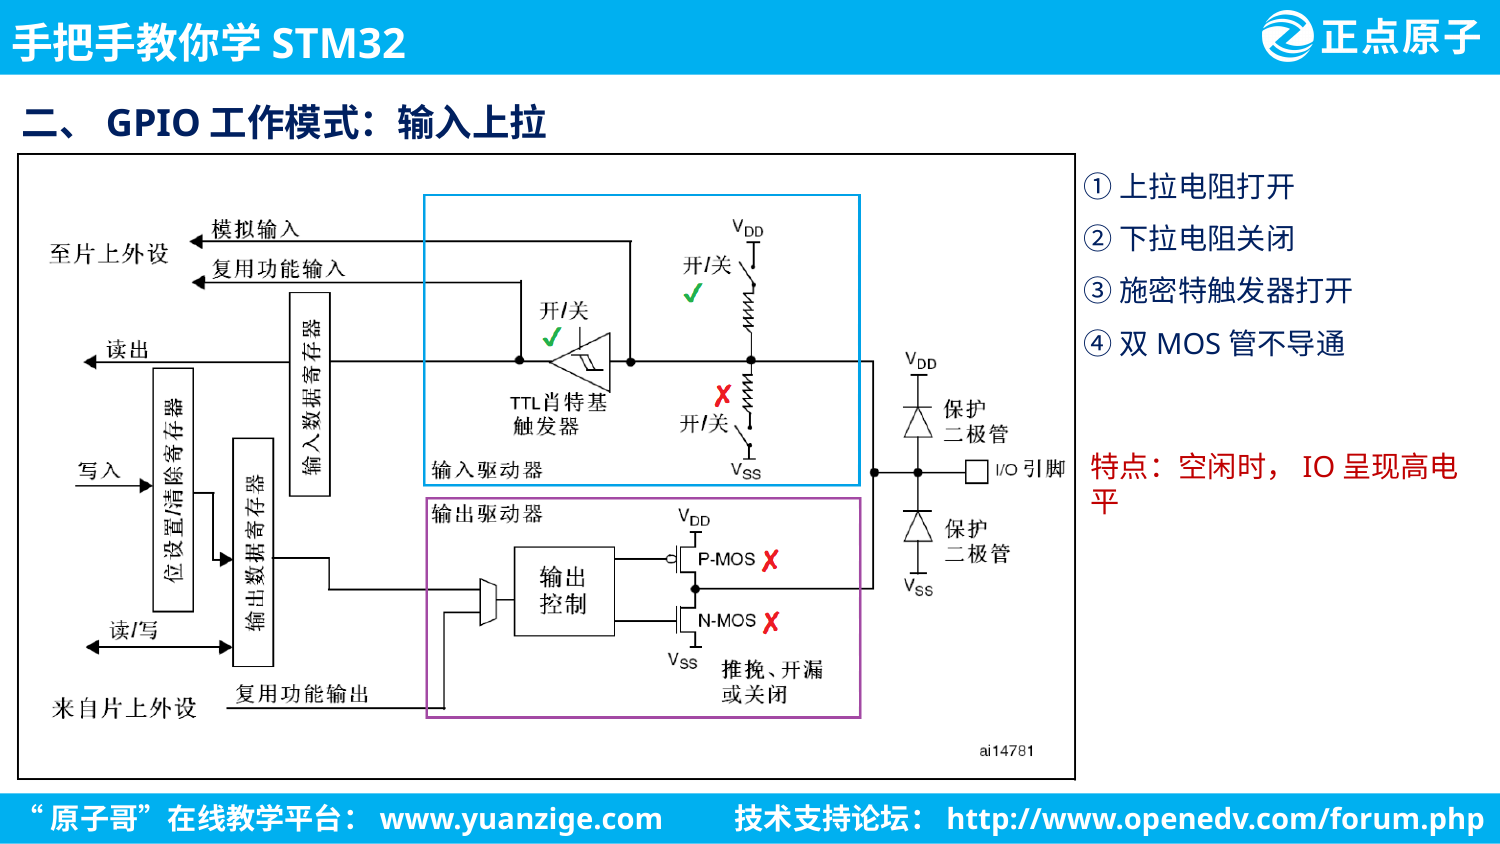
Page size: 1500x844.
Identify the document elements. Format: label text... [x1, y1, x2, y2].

picture [1263, 27, 1307, 61]
picture [15, 152, 1077, 781]
picture [1431, 44, 1438, 52]
picture [1267, 11, 1313, 45]
picture [1364, 45, 1370, 53]
text_box ①上拉电阻打开 ②下拉电阻关闭 ③施密特触发器打开 ④双MOS管不导通 [1076, 146, 1364, 364]
picture [1367, 18, 1396, 42]
text_box 手把手教你学STM32 [0, 0, 967, 75]
picture [1322, 21, 1357, 52]
text_box 二、GPIO工作模式：输入上拉 [14, 72, 671, 148]
picture [1412, 44, 1418, 52]
text_box 技术支持论坛：http://www.openedv.com/forum.php [544, 793, 1500, 843]
picture [1445, 21, 1479, 54]
picture [1391, 45, 1397, 53]
text_box [671, 0, 1500, 76]
text_box “原子哥”在线教学平台：www.yuanzige.com [0, 793, 544, 843]
text_box 特点：空闲时，IO呈现高电平 [1077, 441, 1500, 526]
picture [1404, 20, 1438, 54]
